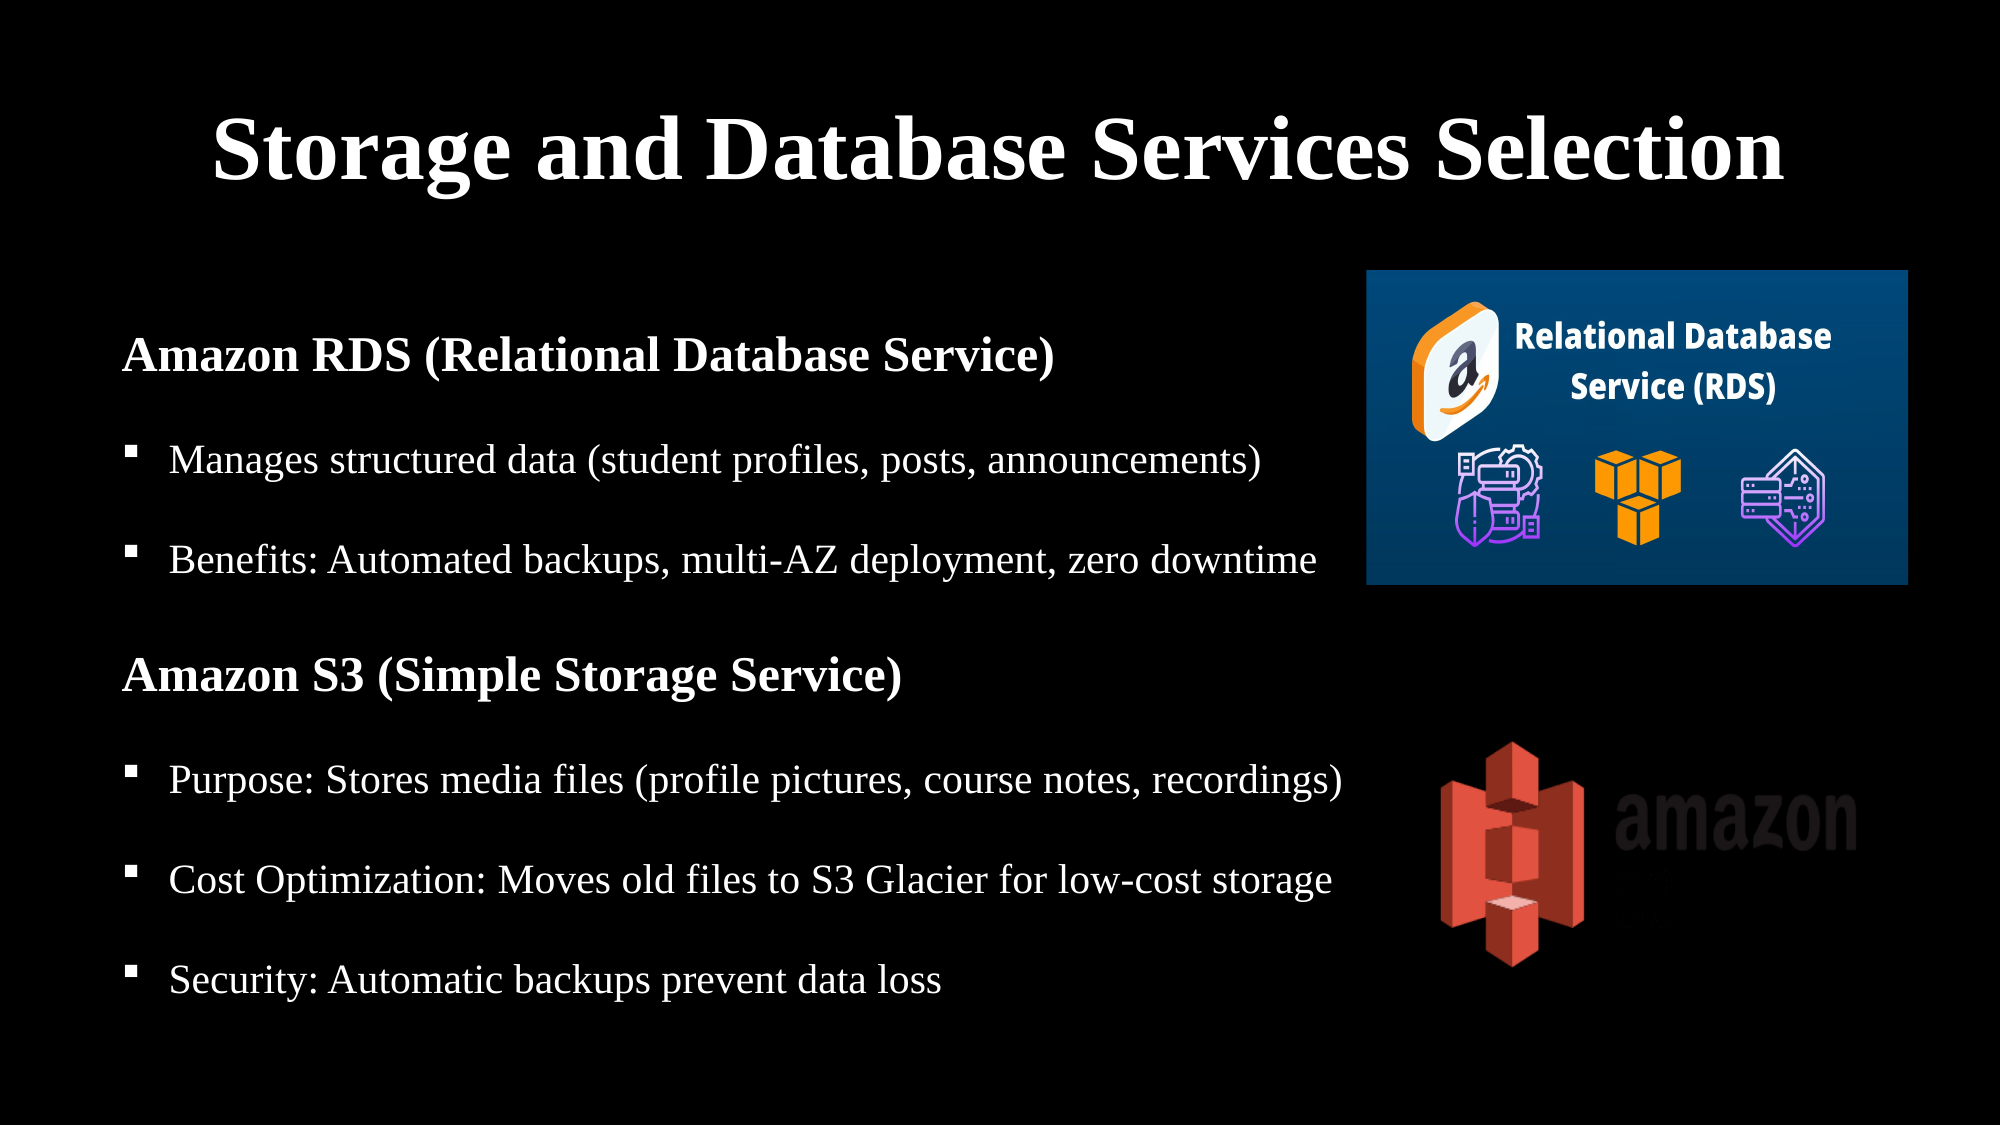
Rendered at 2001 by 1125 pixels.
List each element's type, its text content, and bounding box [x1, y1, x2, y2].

picture [1333, 713, 1963, 996]
picture [1365, 269, 1909, 586]
text_box Amazon RDS (Relational Database Service) Manages structured data (student profiles, posts, announcements) Benefits: Automated backups, multi-AZ deployment, zero downtime Amazon S3 (Simple Storage Service) Purpose: Stores media files (profile pictures, course notes, recordings) Cost Optimization: Moves old files to S3 Glacier for low-cost storage Security: Automatic backups prevent data loss [106, 254, 1832, 1010]
title Storage and Database Services Selection [137, 56, 1863, 207]
